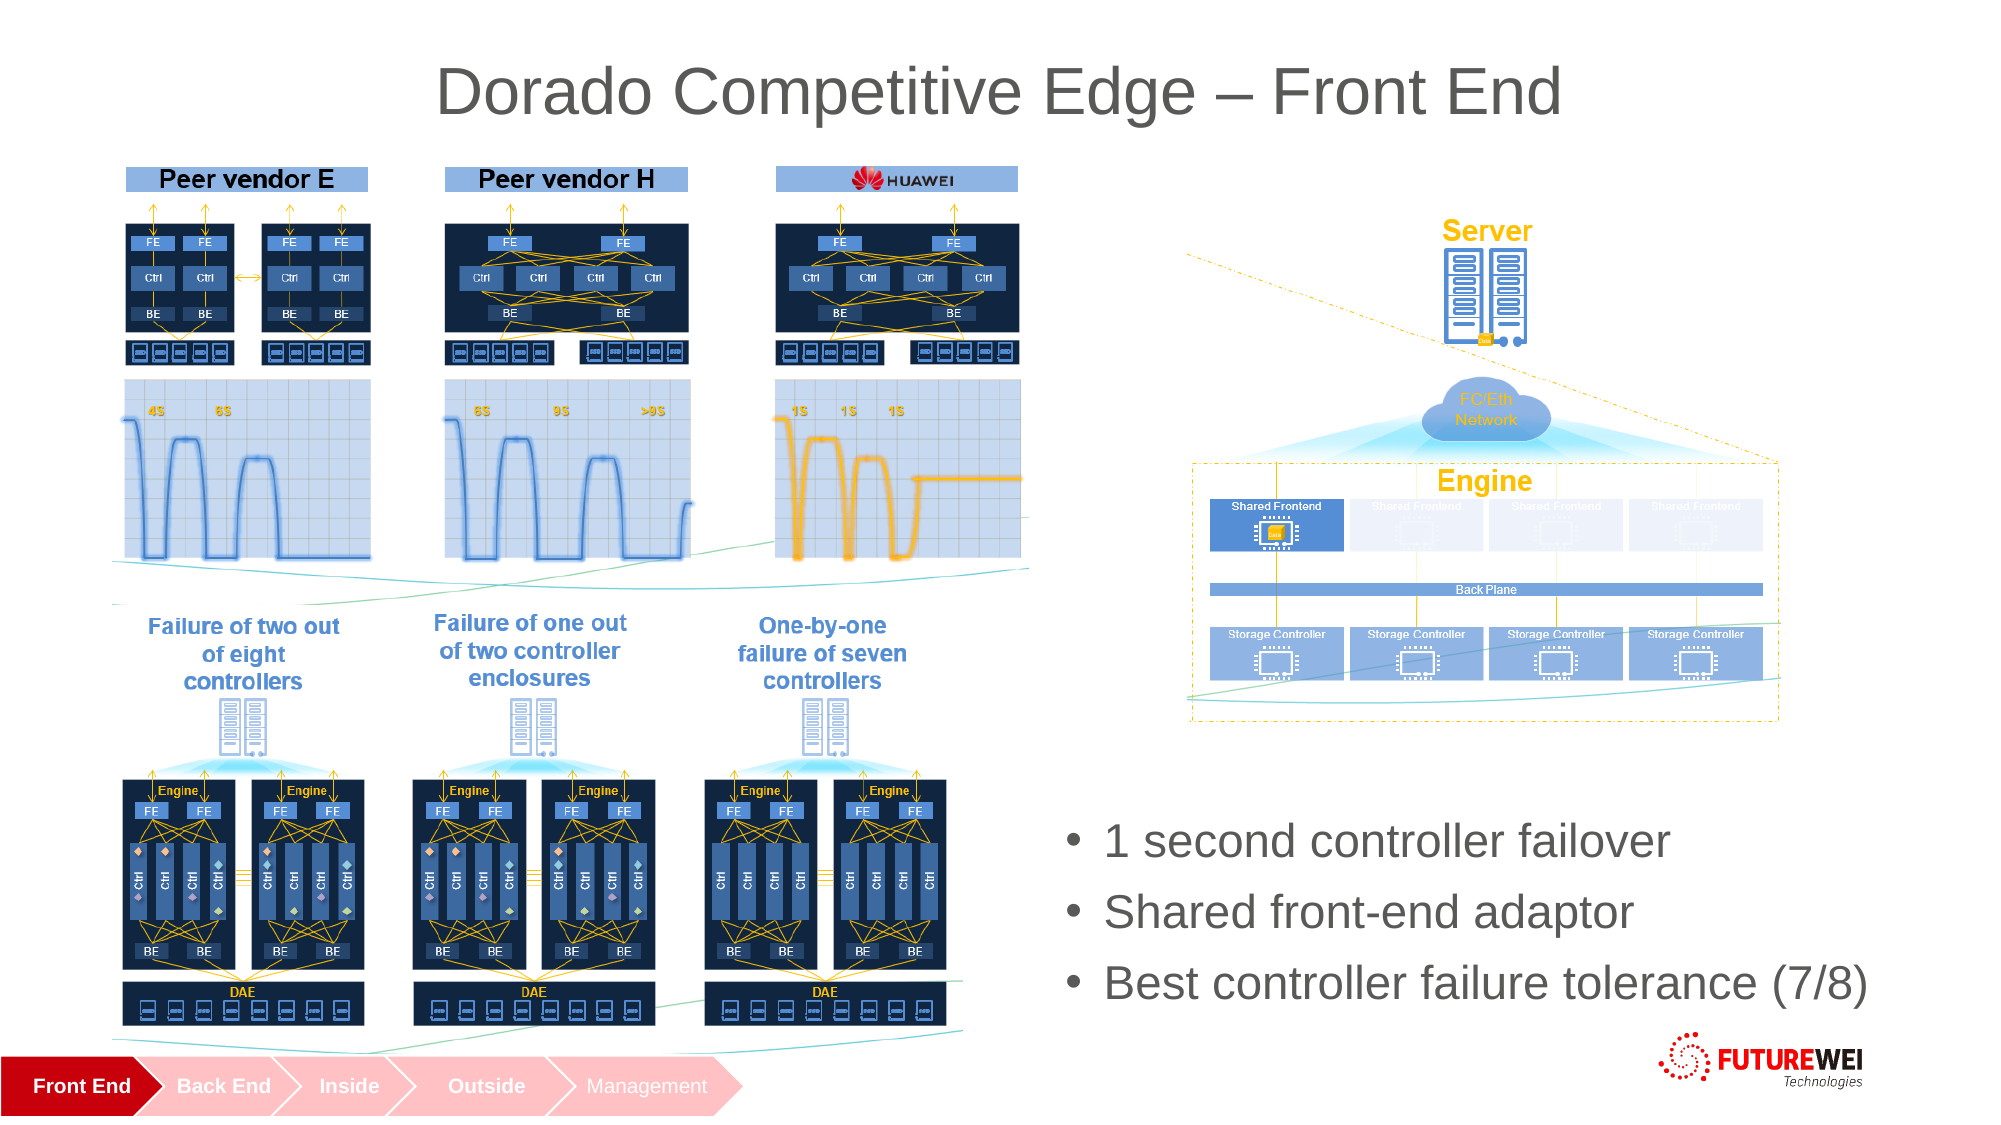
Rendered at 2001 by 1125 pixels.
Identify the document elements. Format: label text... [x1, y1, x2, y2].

picture [1638, 1027, 1882, 1102]
picture [112, 156, 1029, 1054]
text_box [0, 1055, 745, 1118]
picture [1187, 207, 1781, 724]
list 1 second controller failover Shared front-end adaptor Best controller failure tolerance (7/8) [1050, 808, 1888, 1027]
title Dorado Competitive Edge – Front End [137, 28, 1863, 157]
